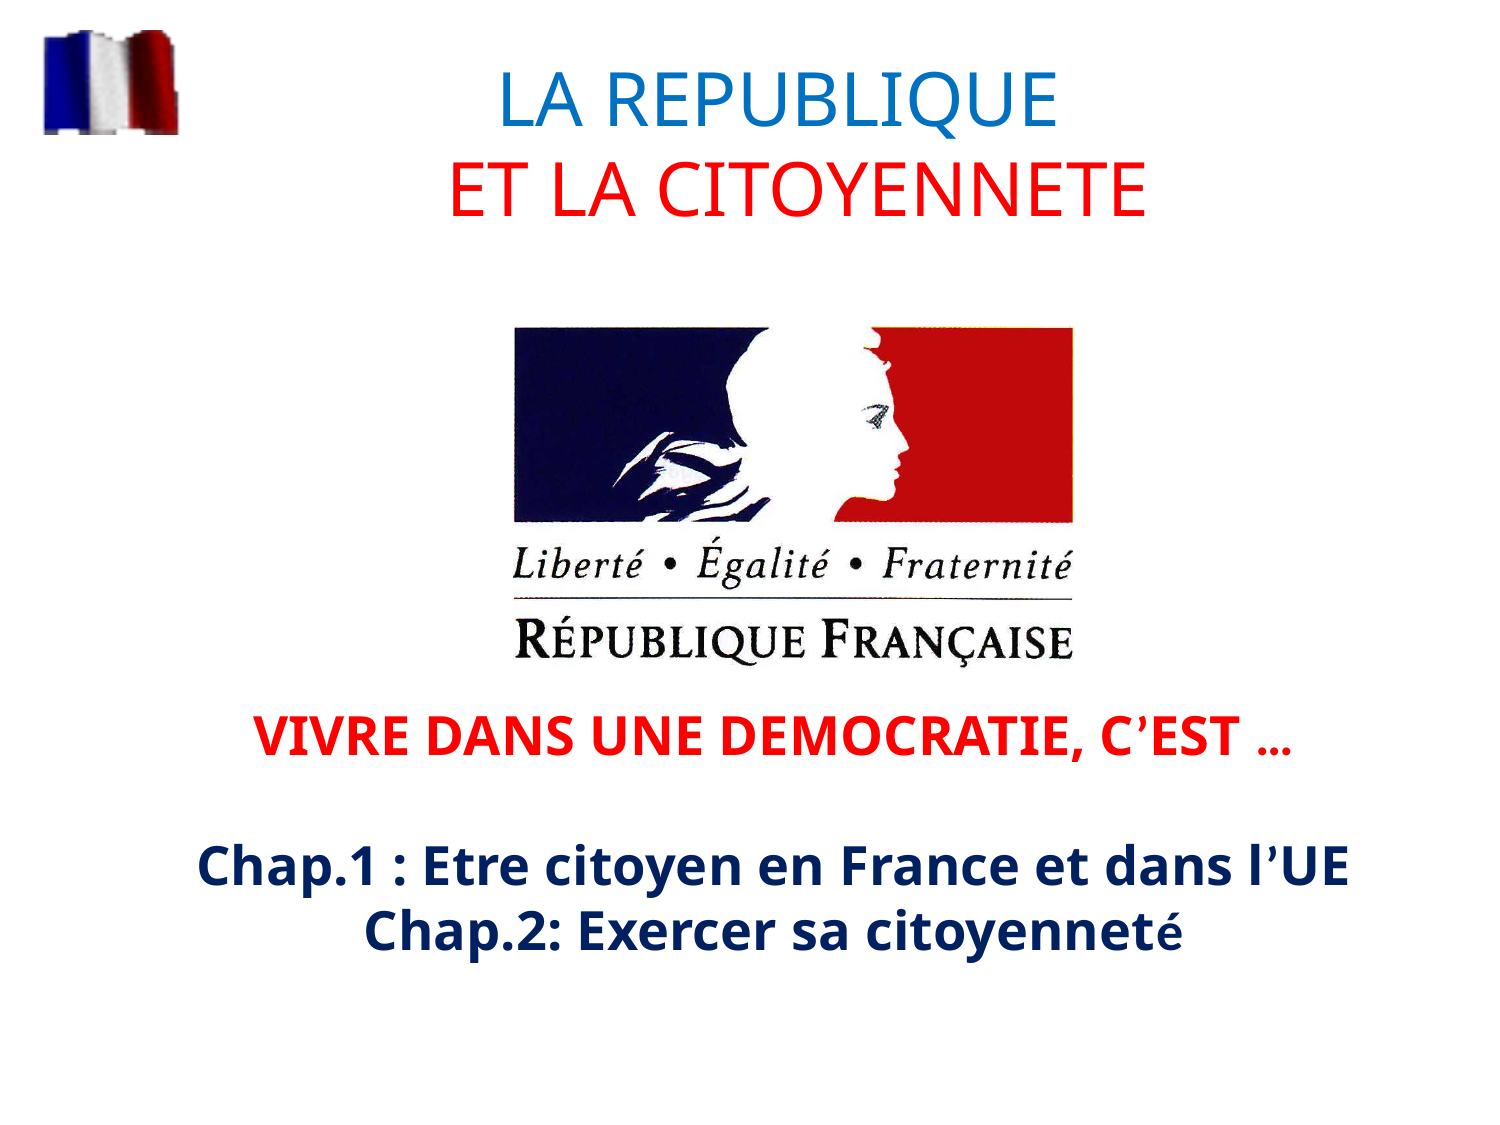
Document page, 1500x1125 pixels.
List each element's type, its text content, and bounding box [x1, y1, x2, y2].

text_box VIVRE DANS UNE DEMOCRATIE, C’EST … Chap.1 : Etre citoyen en France et dans l’UE Chap.2: Exercer sa citoyenneté [135, 693, 1412, 969]
picture [40, 30, 188, 135]
picture [513, 326, 1074, 670]
text_box LA REPUBLIQUE ET LA CITOYENNETE [218, 43, 1359, 284]
